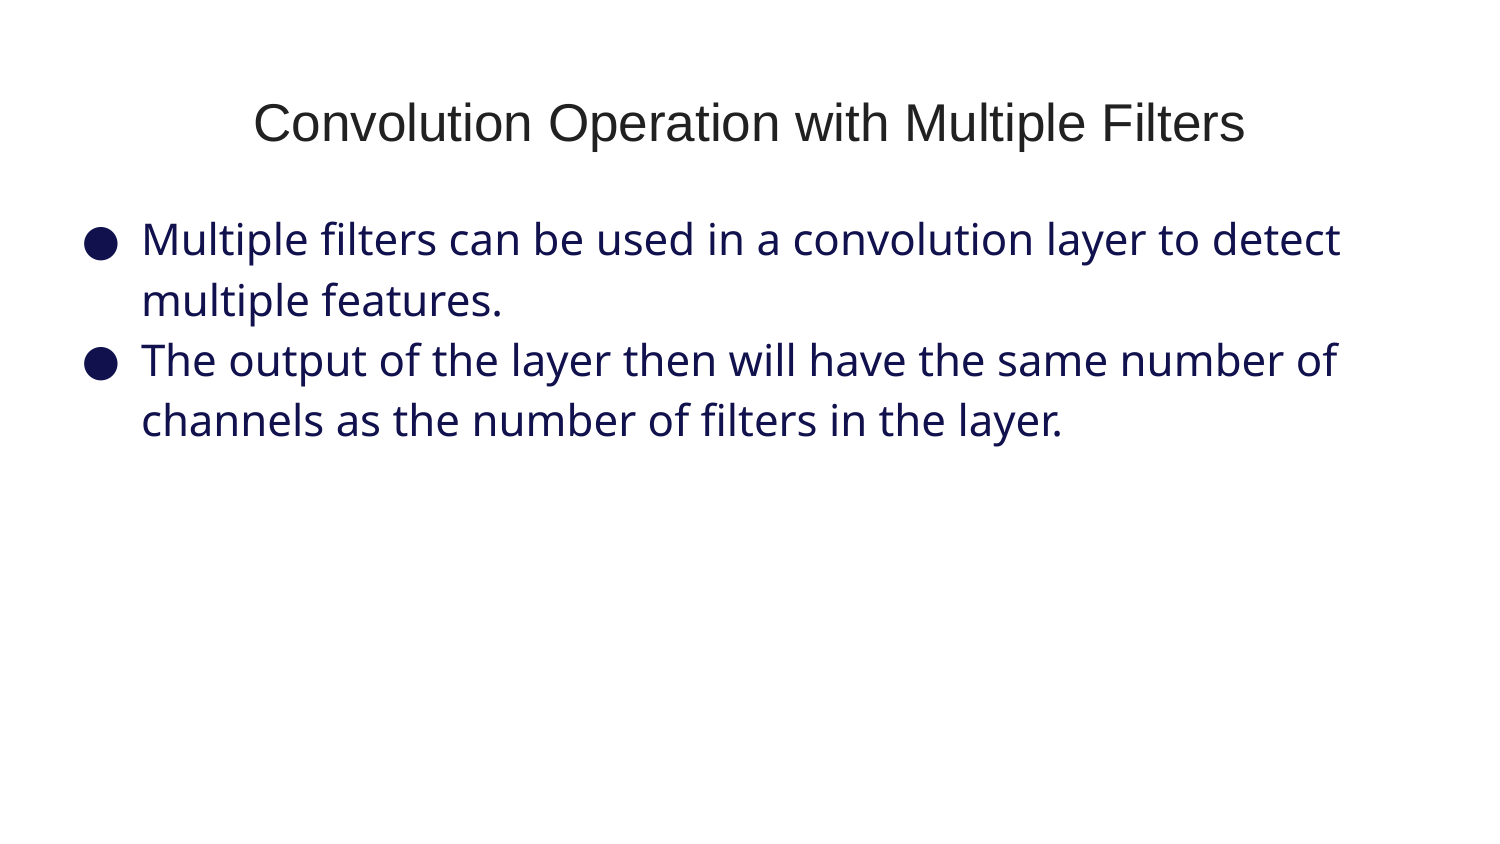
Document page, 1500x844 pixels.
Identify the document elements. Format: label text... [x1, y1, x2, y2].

title Convolution Operation with Multiple Filters [51, 72, 1449, 167]
list Multiple filters can be used in a convolution layer to detect multiple features. The output of the layer then will have the same number of channels as the number of filters in the layer. [51, 189, 1449, 750]
